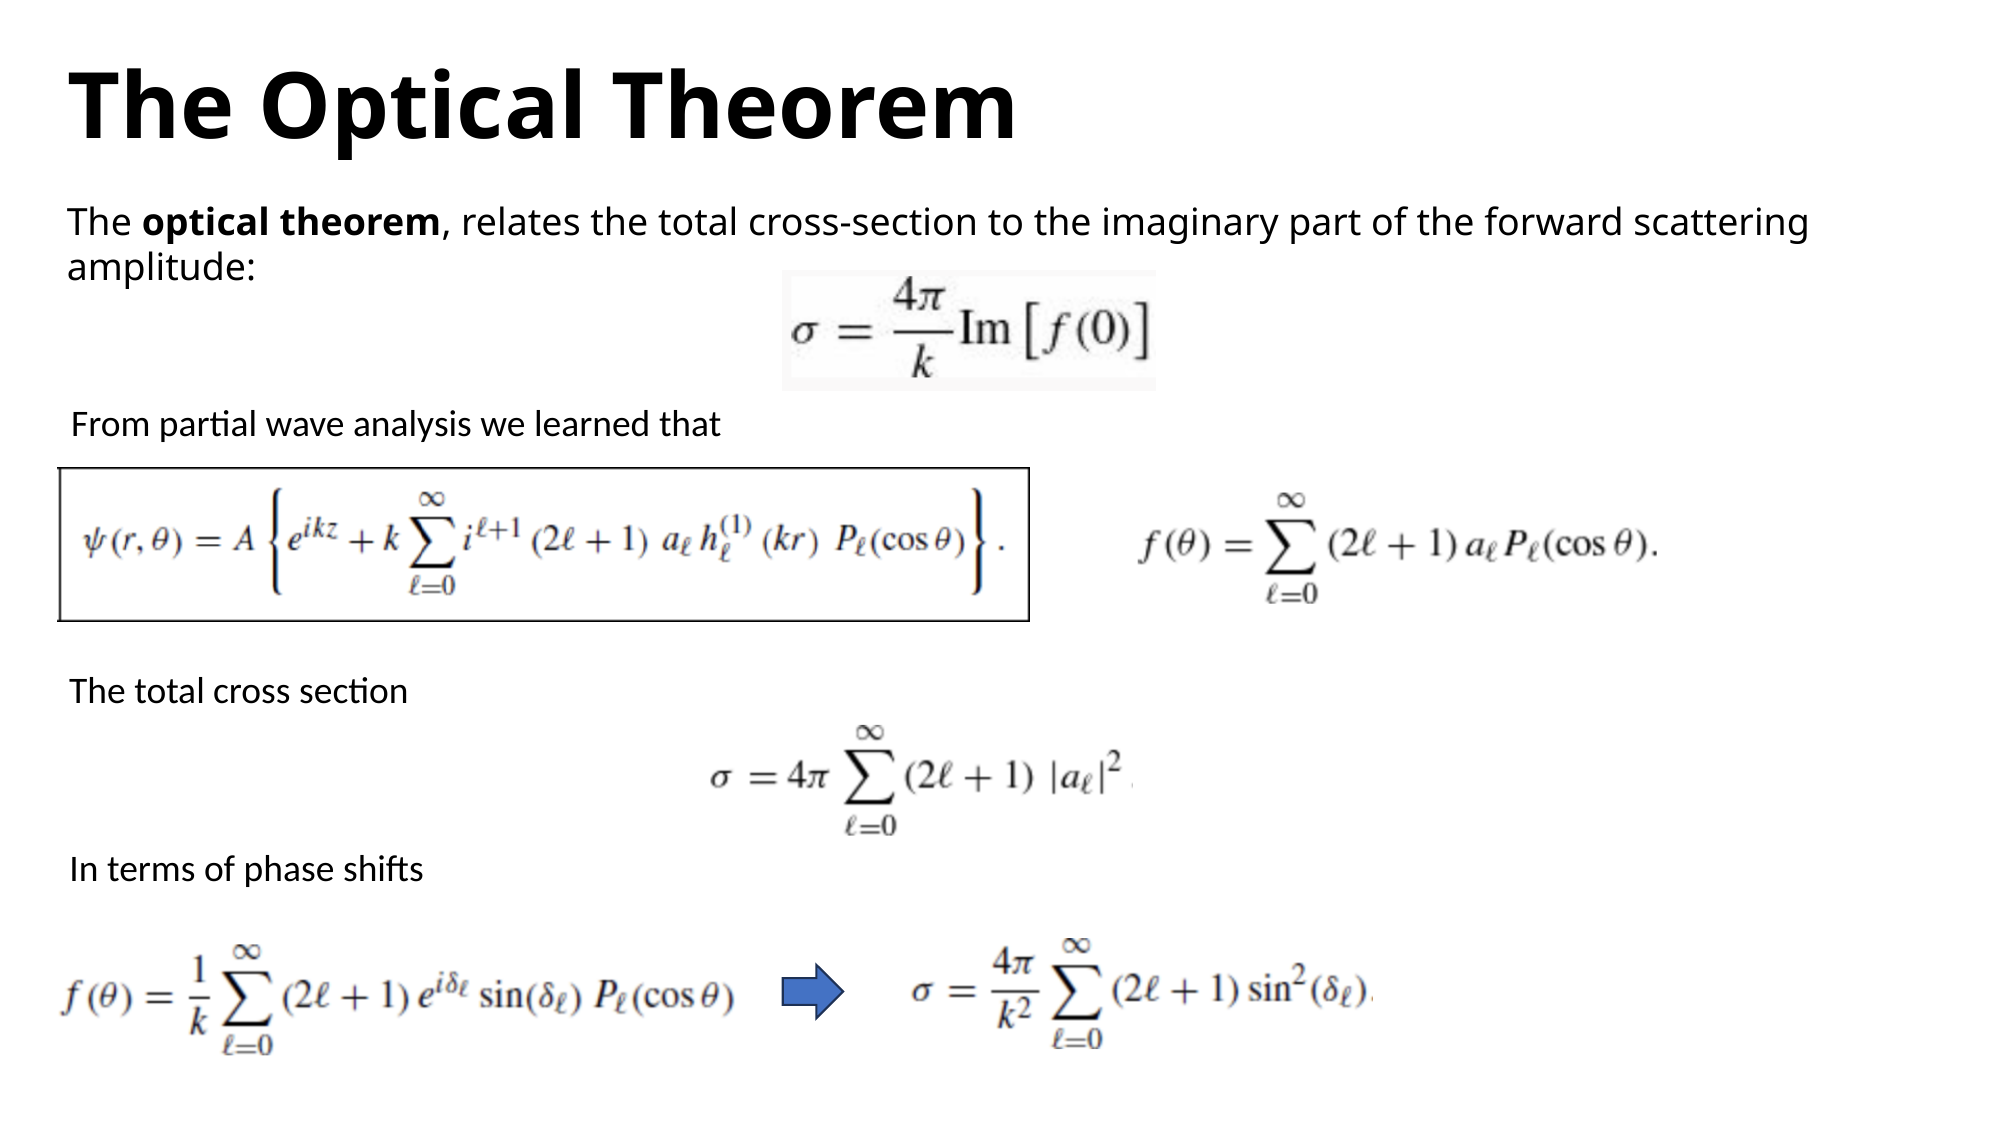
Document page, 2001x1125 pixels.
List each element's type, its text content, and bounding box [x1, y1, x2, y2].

picture [782, 270, 1156, 391]
picture [44, 934, 741, 1070]
text_box The total cross section [54, 658, 425, 719]
text_box The optical theorem, relates the total cross-section to the imaginary part of the forward scattering amplitude: [52, 190, 1948, 296]
text_box [781, 962, 845, 1021]
picture [1120, 479, 1657, 611]
picture [52, 458, 1038, 632]
picture [697, 703, 1133, 845]
text_box The Optical Theorem [52, 0, 1778, 190]
text_box In terms of phase shifts [54, 836, 440, 897]
picture [892, 913, 1373, 1070]
text_box From partial wave analysis we learned that [56, 391, 746, 451]
